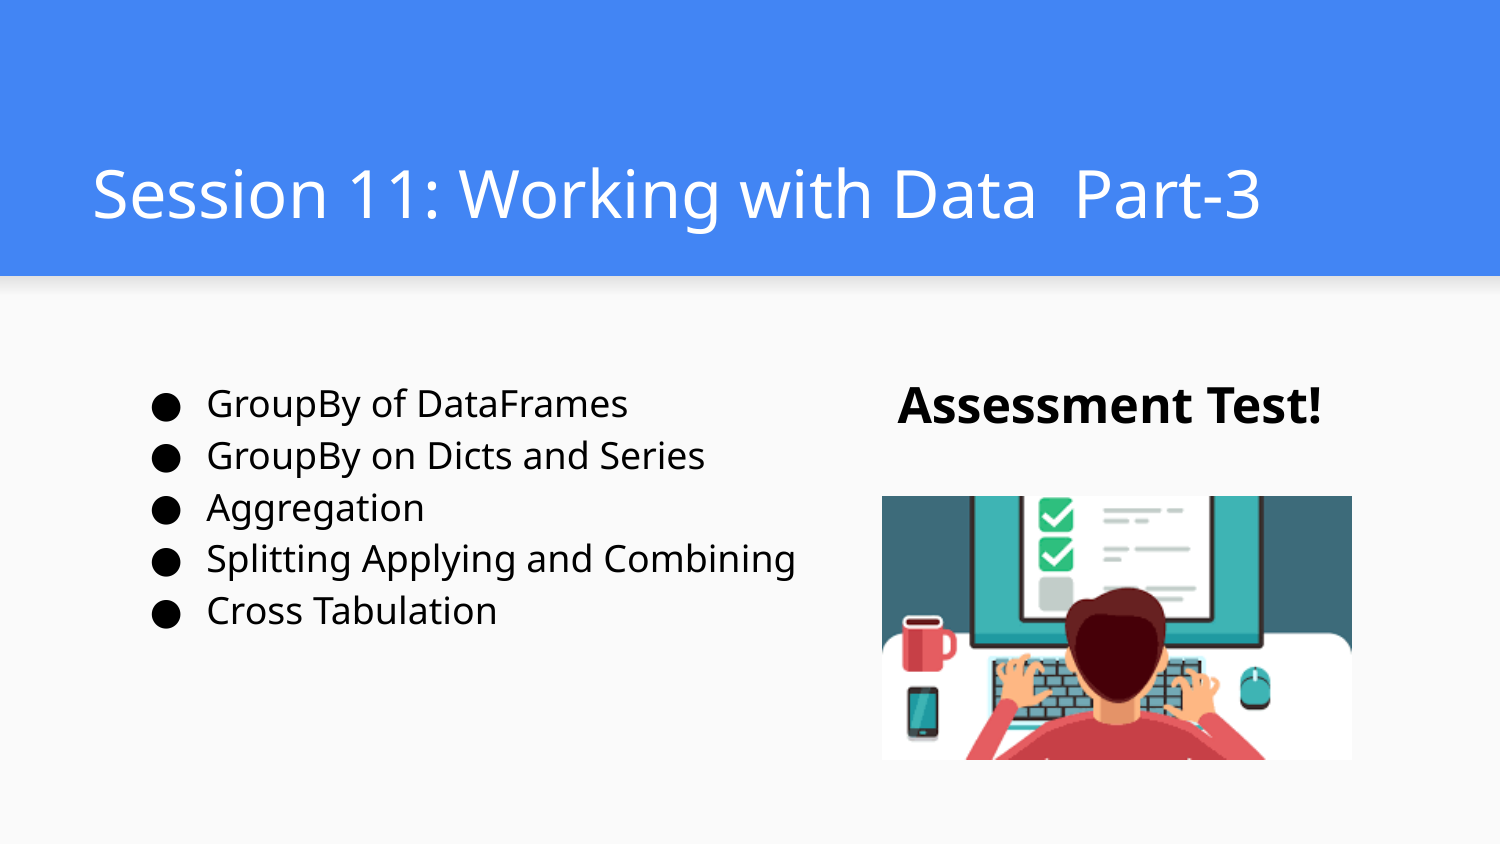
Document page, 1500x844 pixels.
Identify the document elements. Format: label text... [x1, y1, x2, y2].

title Session 11: Working with Data Part-3 [77, 121, 1427, 248]
list GroupBy of DataFrames GroupBy on Dicts and Series Aggregation Splitting Applying and Combining Cross Tabulation [116, 358, 837, 720]
picture [882, 496, 1352, 760]
text_box Assessment Test! [882, 358, 1359, 449]
